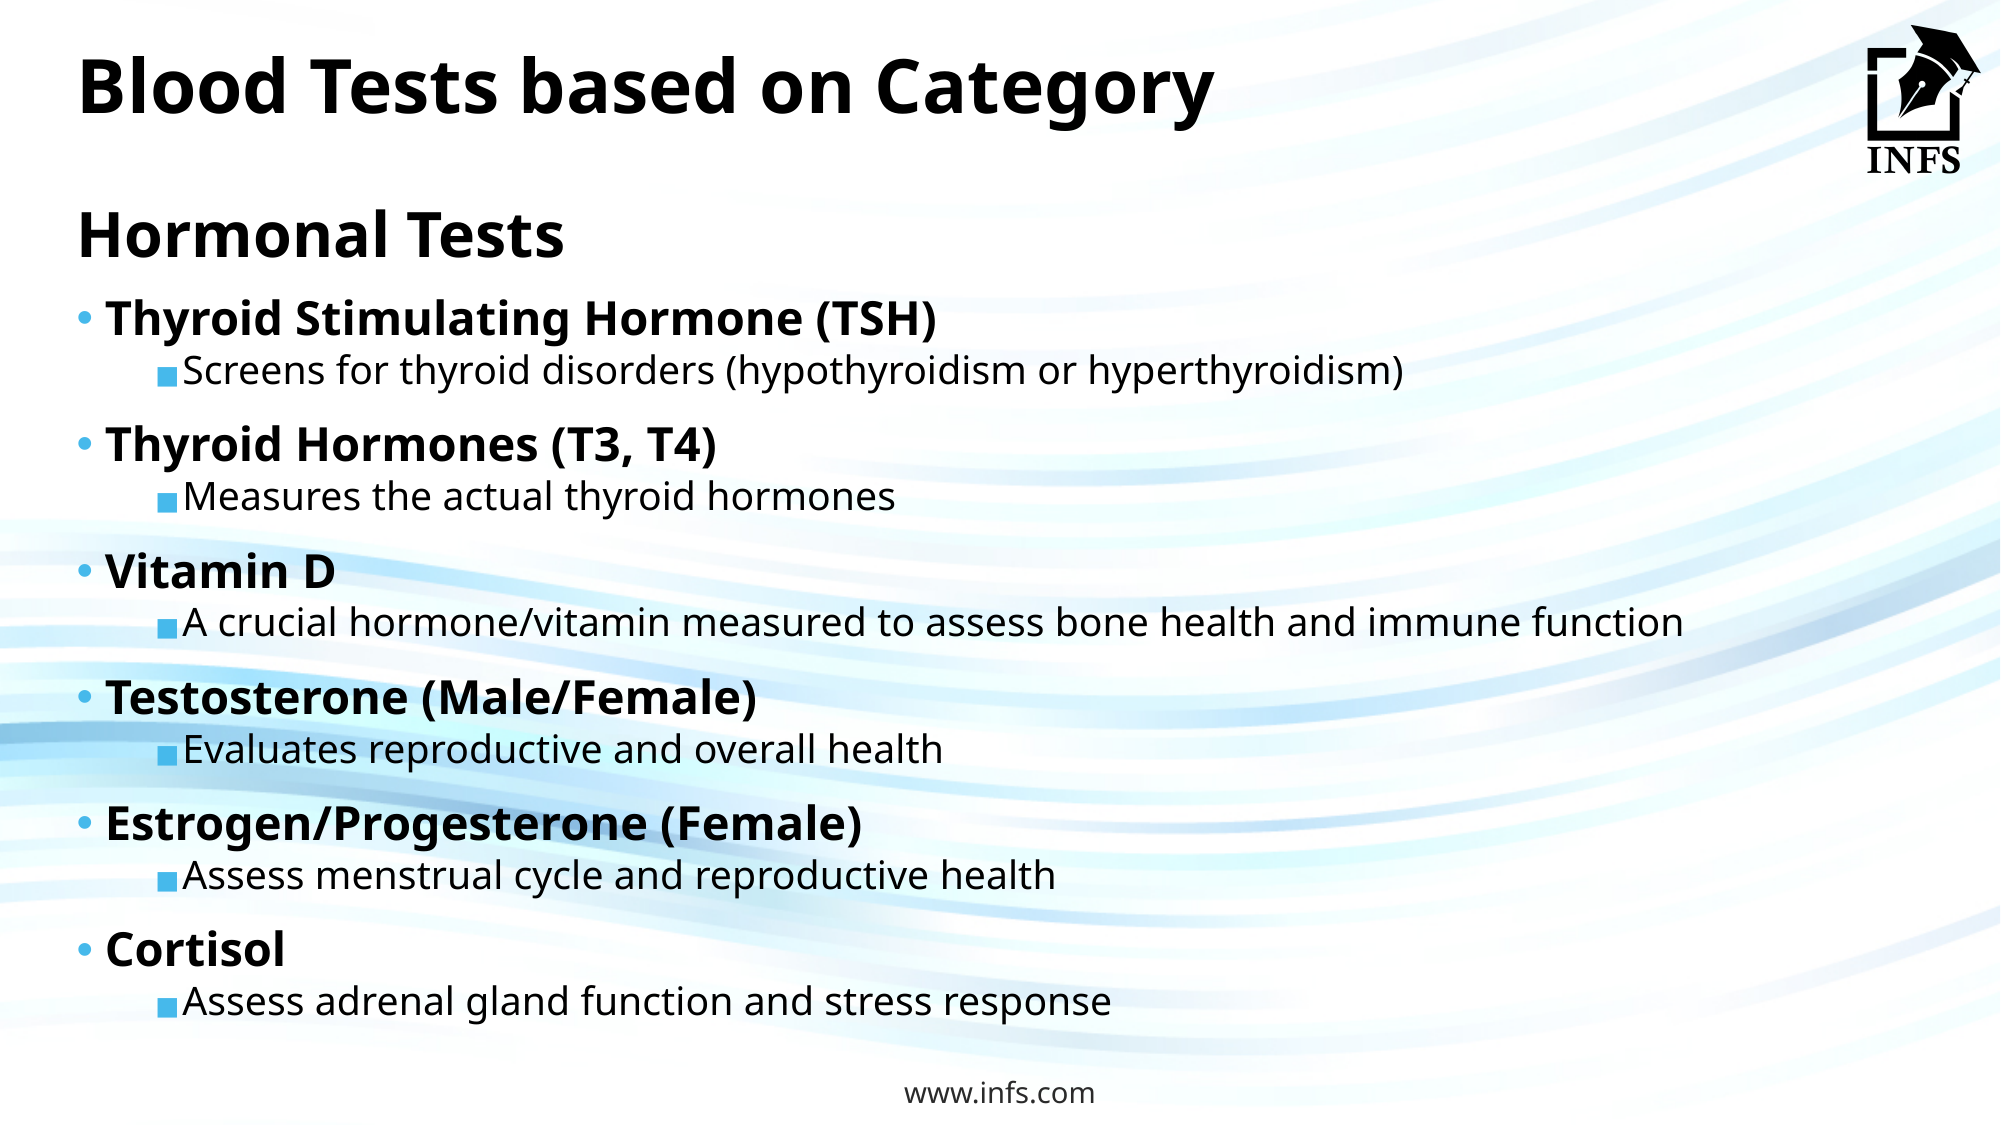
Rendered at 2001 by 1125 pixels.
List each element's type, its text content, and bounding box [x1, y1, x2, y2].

title Blood Tests based on Category [61, 36, 1685, 142]
picture [0, 0, 2001, 1125]
list Hormonal Tests Thyroid Stimulating Hormone (TSH) Screens for thyroid disorders (hypothyroidism or hyperthyroidism) Thyroid Hormones (T3, T4) Measures the actual thyroid hormones Vitamin D A crucial hormone/vitamin measured to assess bone health and immune function Testosterone (Male/Female) Evaluates reproductive and overall health Estrogen/Progesterone (Female) Assess menstrual cycle and reproductive health Cortisol Assess adrenal gland function and stress response [61, 196, 1862, 1038]
